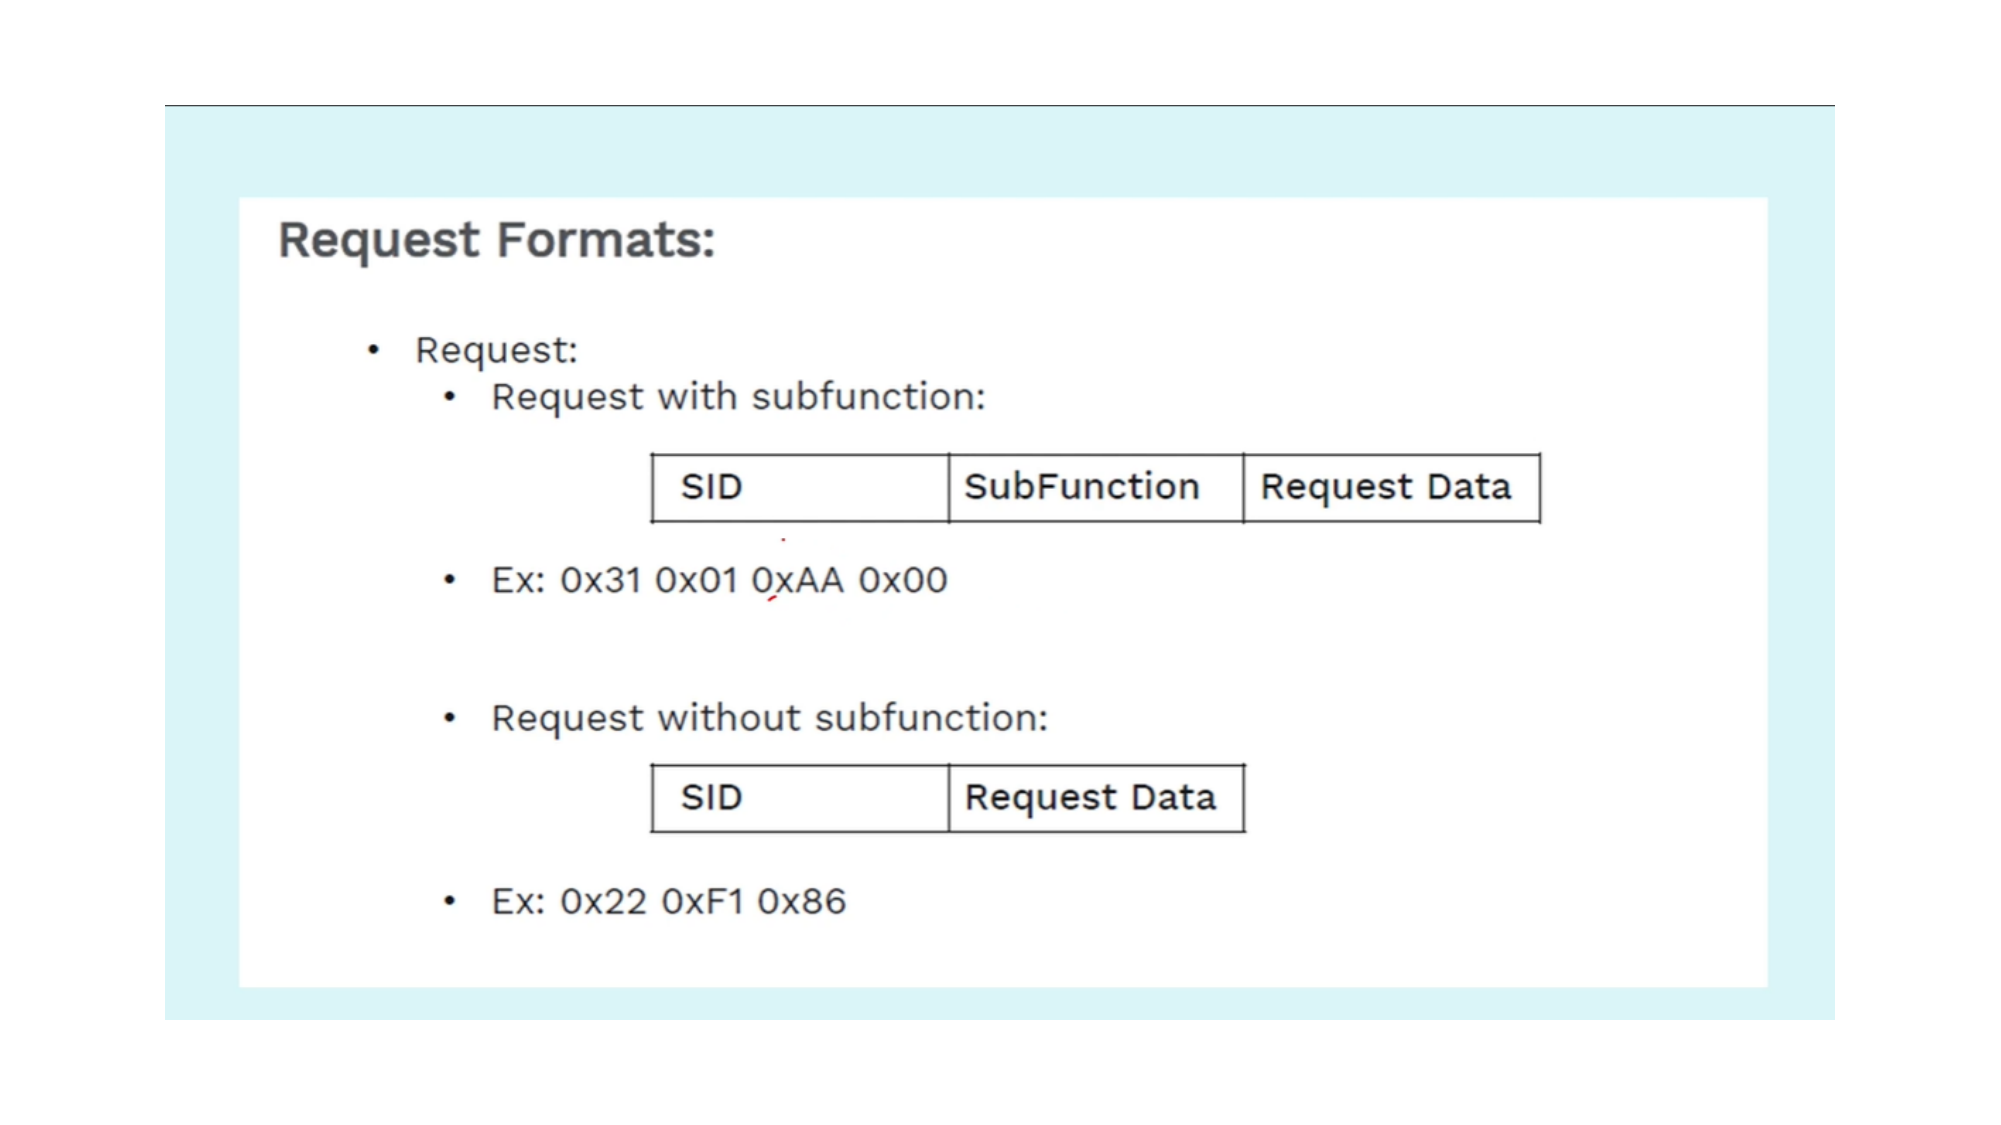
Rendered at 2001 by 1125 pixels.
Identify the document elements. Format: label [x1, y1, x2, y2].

list [165, 105, 1835, 1020]
